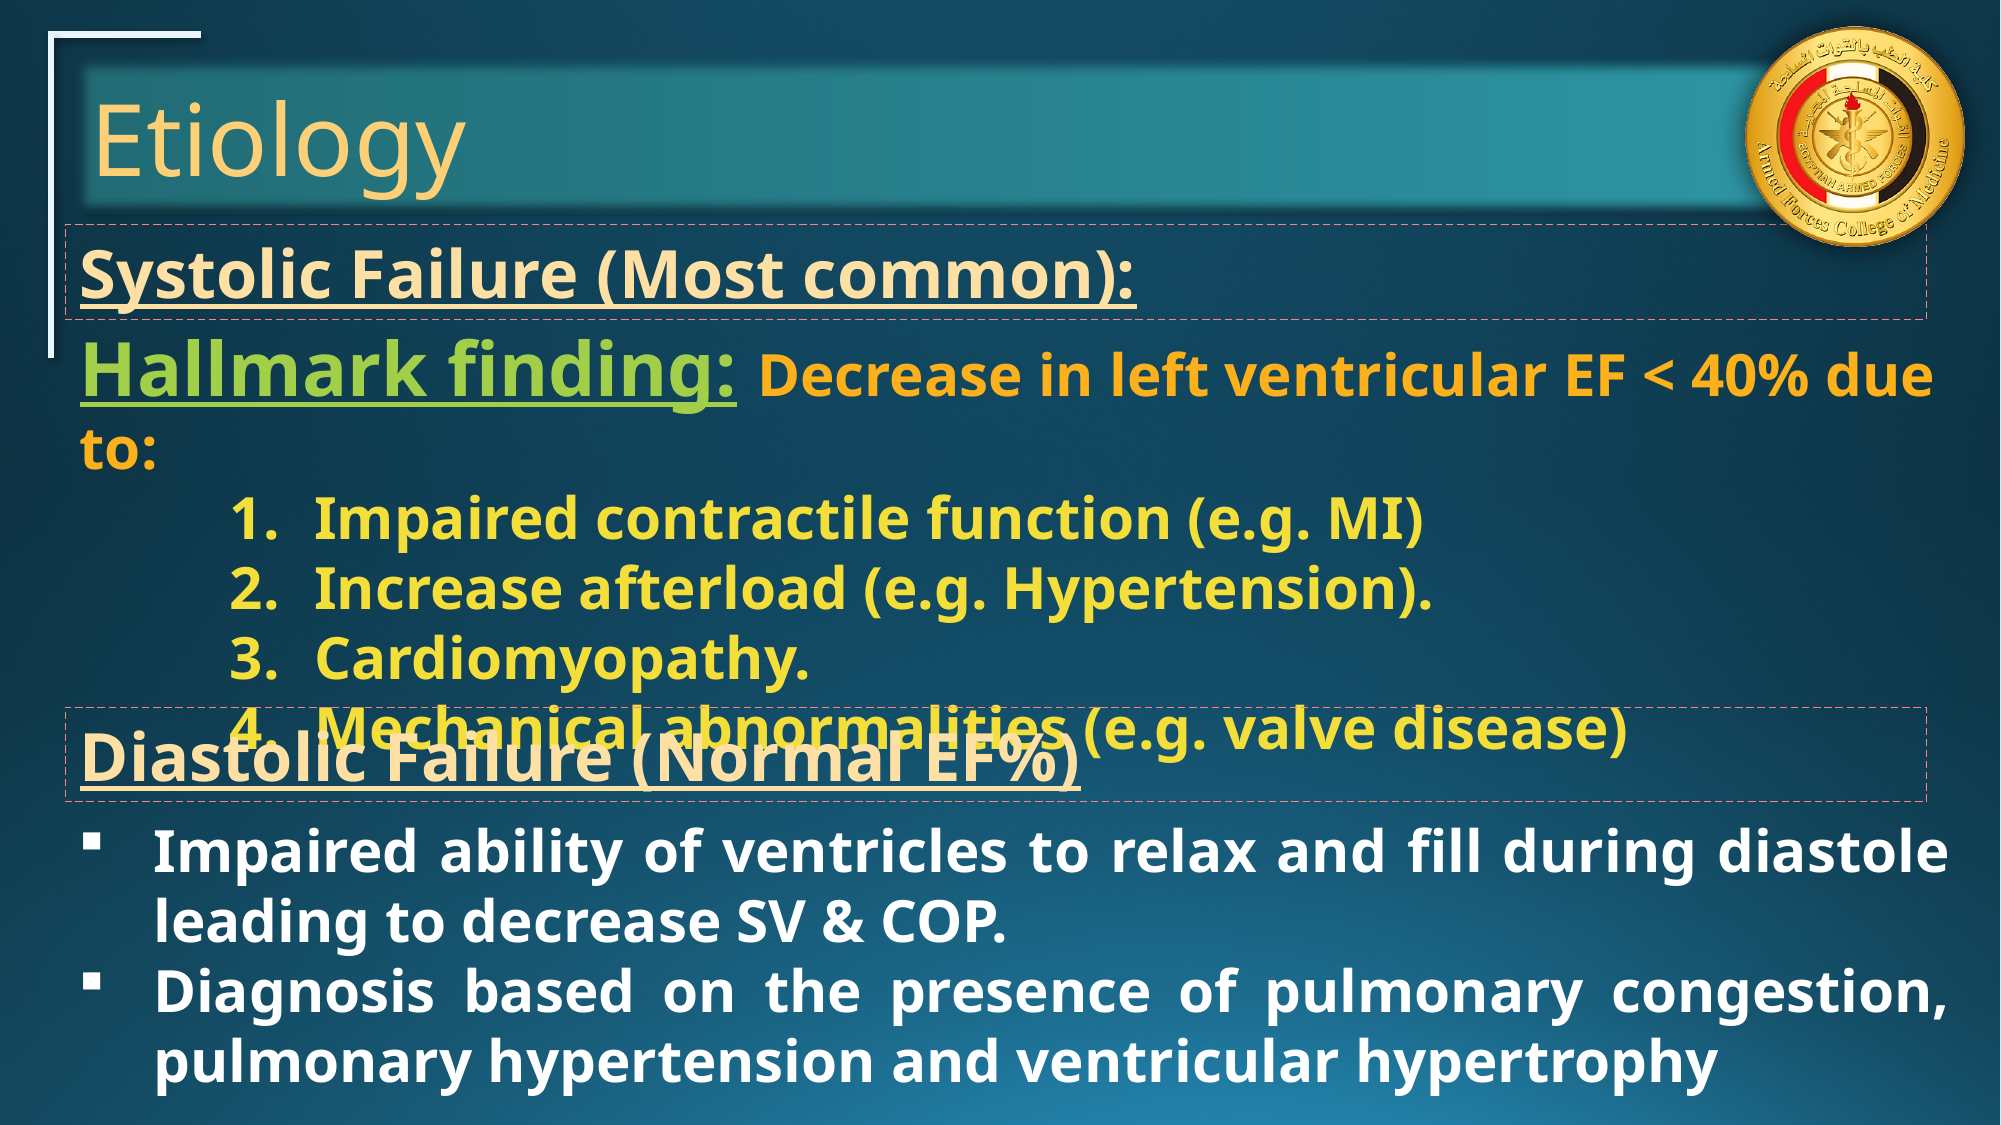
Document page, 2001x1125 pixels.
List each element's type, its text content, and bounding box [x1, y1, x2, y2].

text_box Hallmark finding: Decrease in left ventricular EF < 40% due to: Impaired contractile function (e.g. MI) Increase afterload (e.g. Hypertension). Cardiomyopathy. Mechanical abnormalities (e.g. valve disease) [65, 313, 1967, 769]
text_box Diastolic Failure (Normal EF%) [65, 707, 1927, 802]
text_box Systolic Failure (Most common): [65, 224, 1927, 313]
picture [0, 0, 2001, 1125]
text_box Etiology [93, 76, 1722, 198]
text_box Impaired ability of ventricles to relax and fill during diastole leading to decrease SV & COP. Diagnosis based on the presence of pulmonary congestion, pulmonary hypertension and ventricular hypertrophy [63, 806, 1965, 1102]
